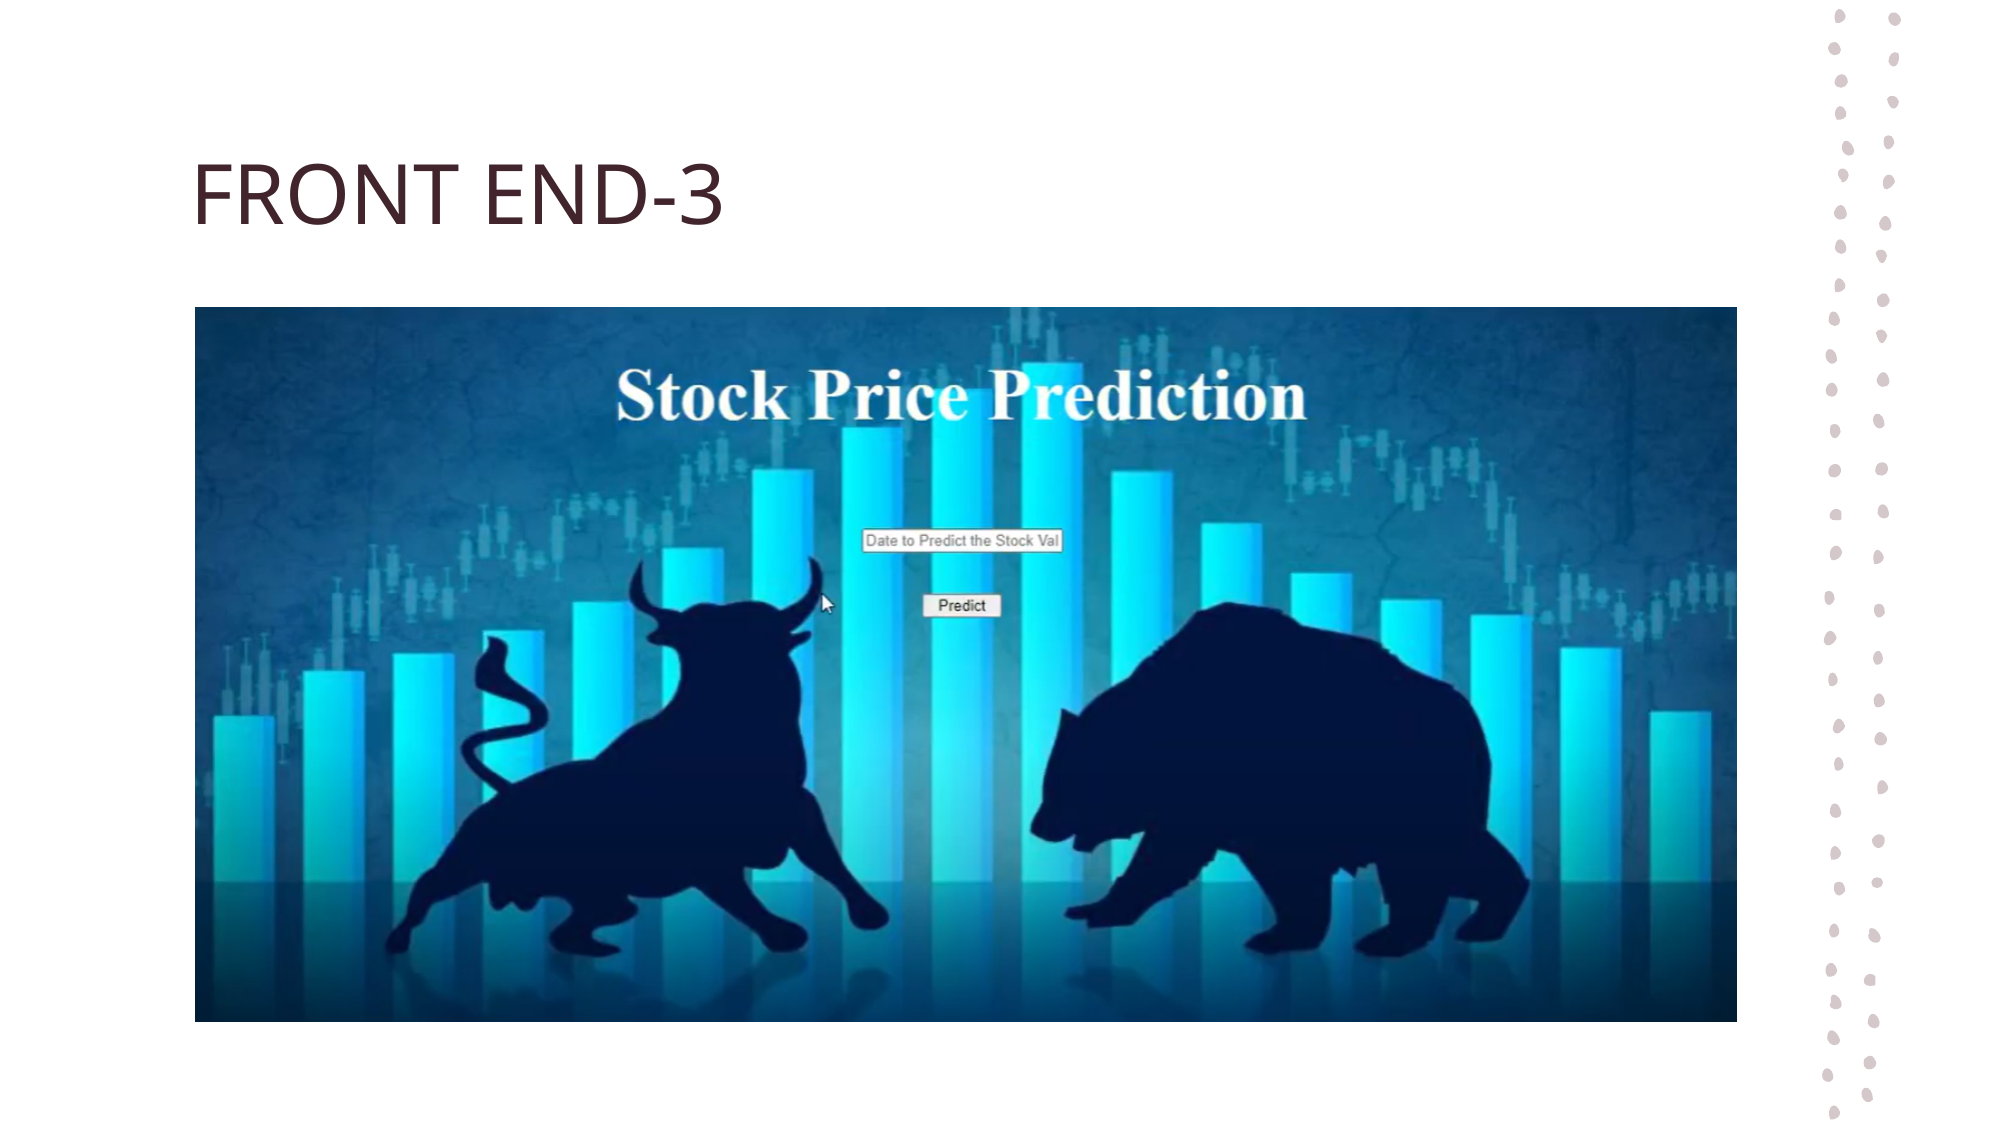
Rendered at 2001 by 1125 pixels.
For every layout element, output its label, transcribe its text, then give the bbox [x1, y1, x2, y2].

title FRONT END-3 [175, 82, 1756, 299]
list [194, 307, 1737, 1022]
text_box [175, 299, 1756, 1014]
